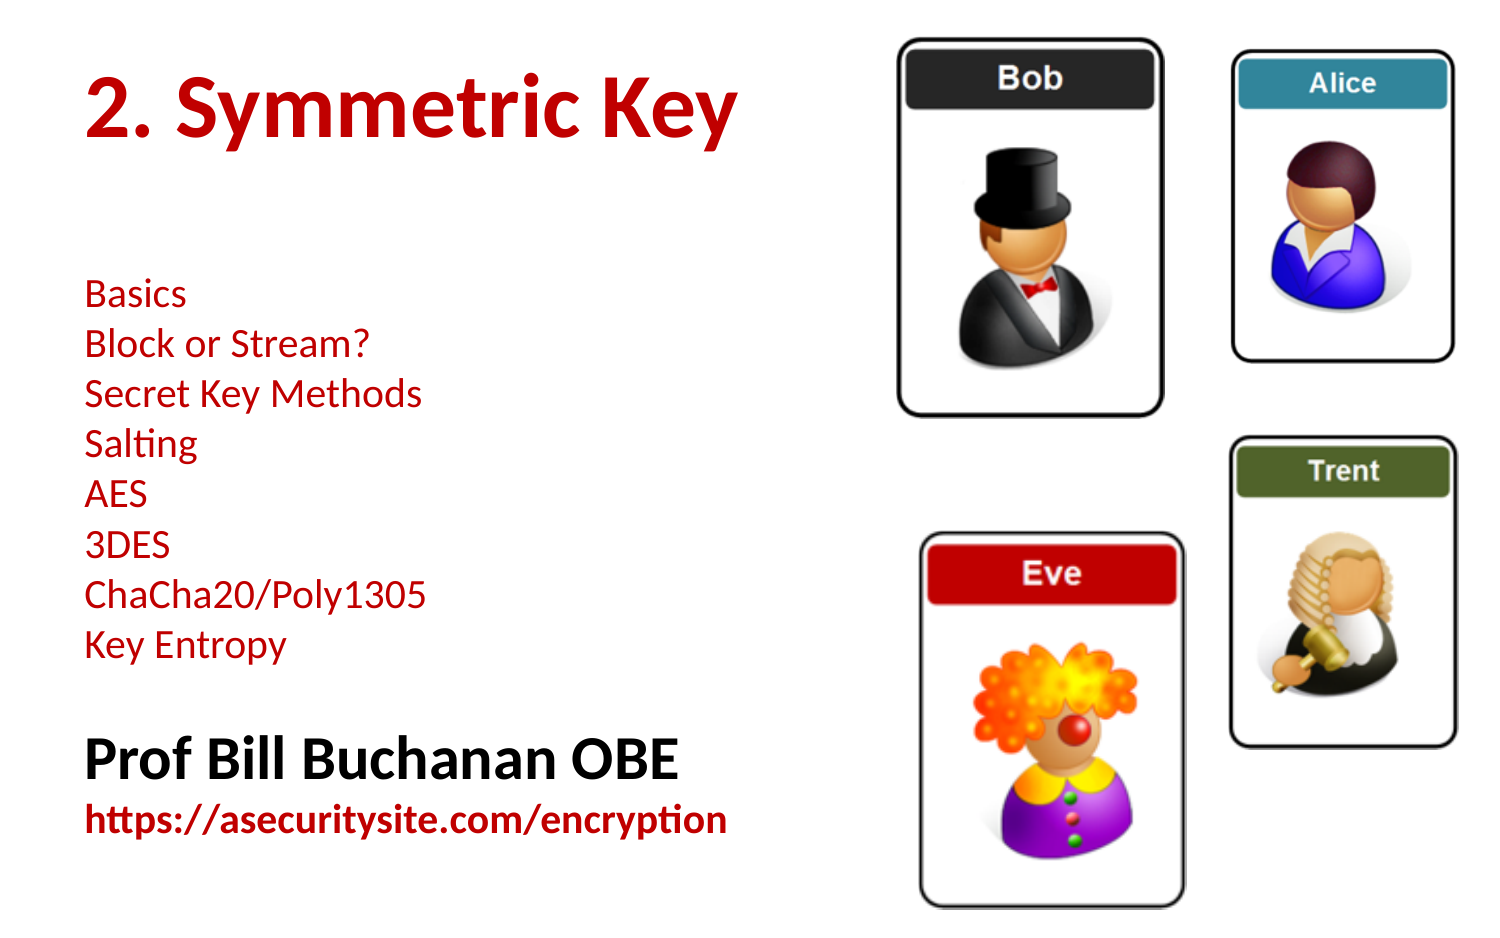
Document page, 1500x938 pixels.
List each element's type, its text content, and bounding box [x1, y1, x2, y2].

picture [918, 530, 1187, 910]
picture [896, 36, 1165, 420]
picture [1230, 48, 1456, 365]
title 2. Symmetric Key Basics Block or Stream? Secret Key Methods Salting AES 3DES ChaCha20/Poly1305 Key Entropy Prof Bill Buchanan OBE https://asecuritysite.com/encryption [76, 35, 952, 903]
picture [1228, 434, 1459, 751]
